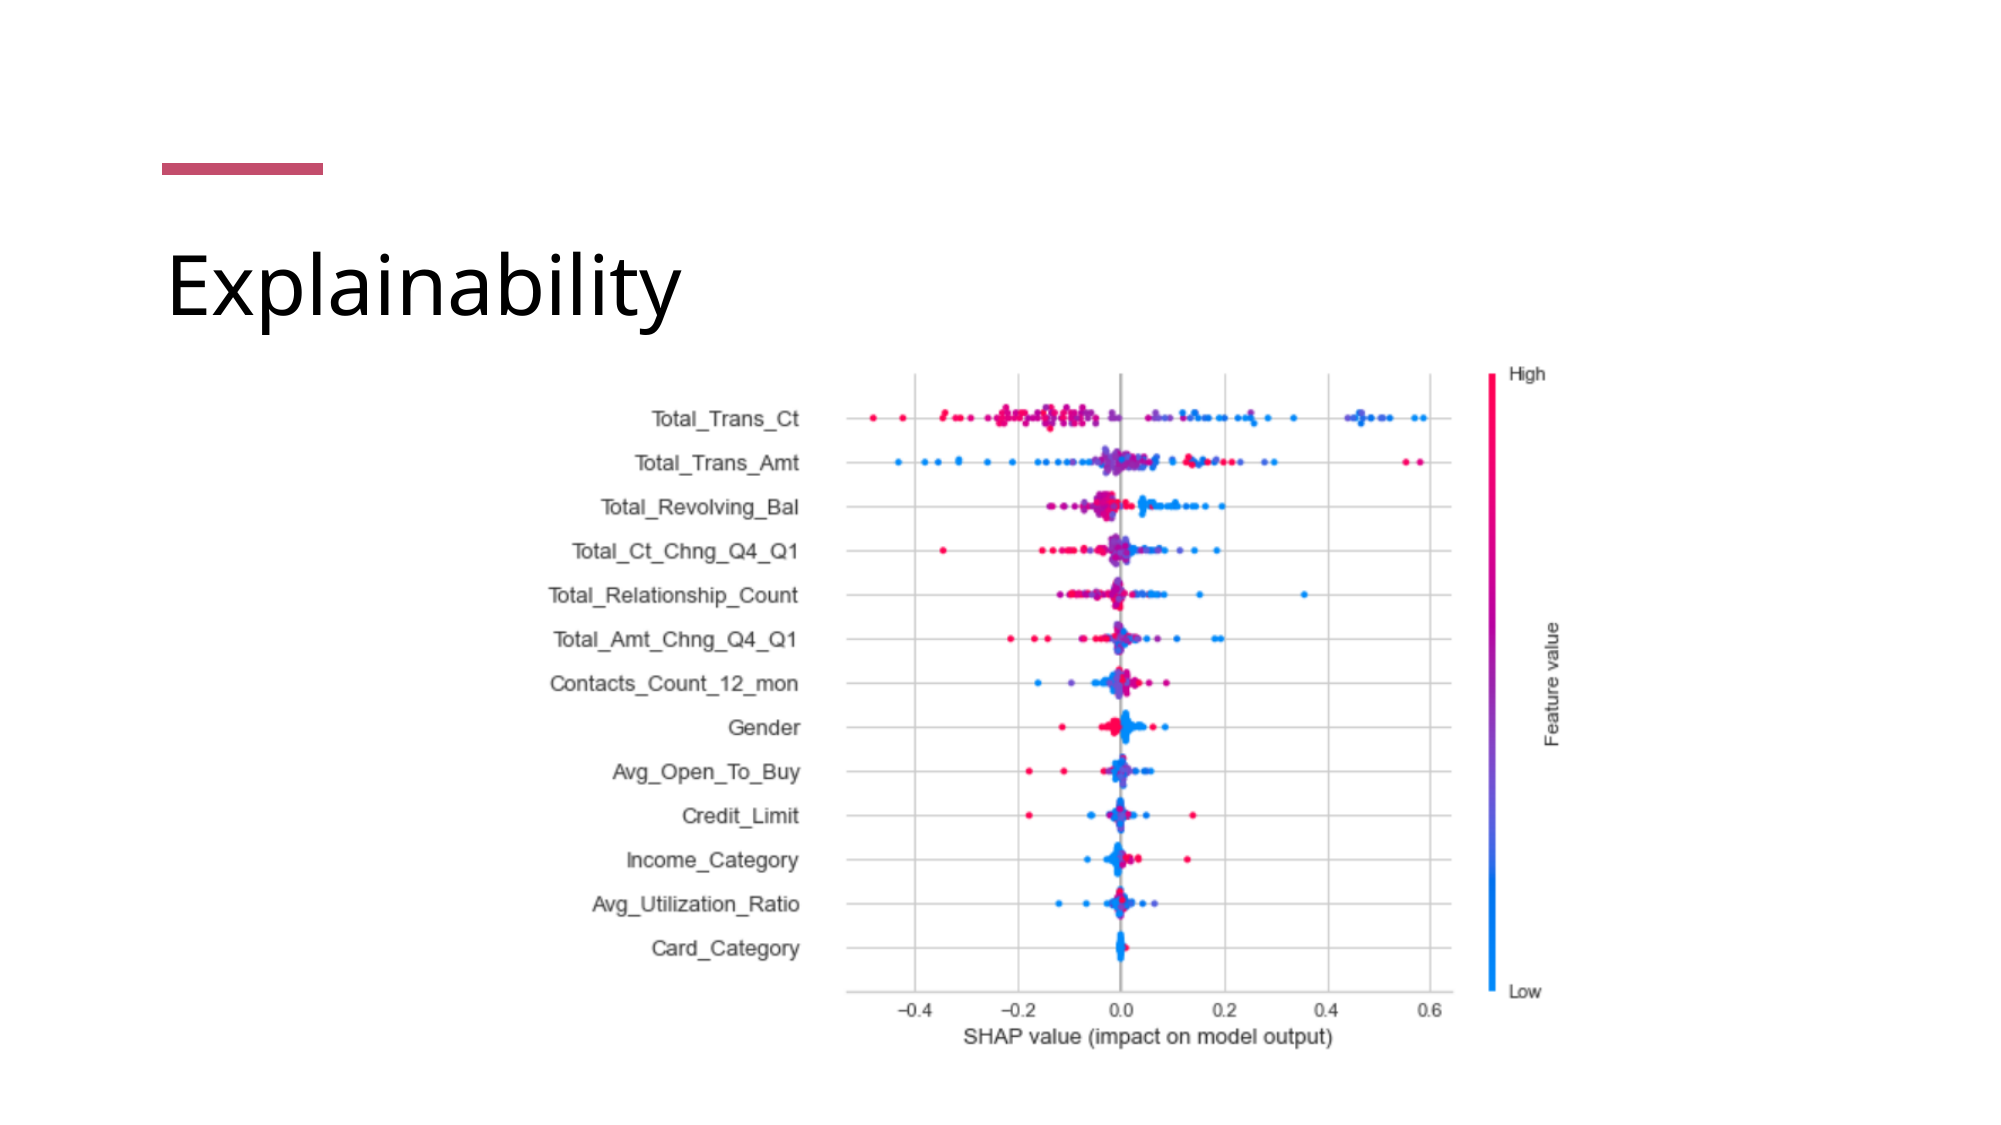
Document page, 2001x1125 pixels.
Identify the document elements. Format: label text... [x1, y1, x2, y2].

picture [498, 364, 1626, 1071]
title Explainability [150, 224, 1850, 441]
